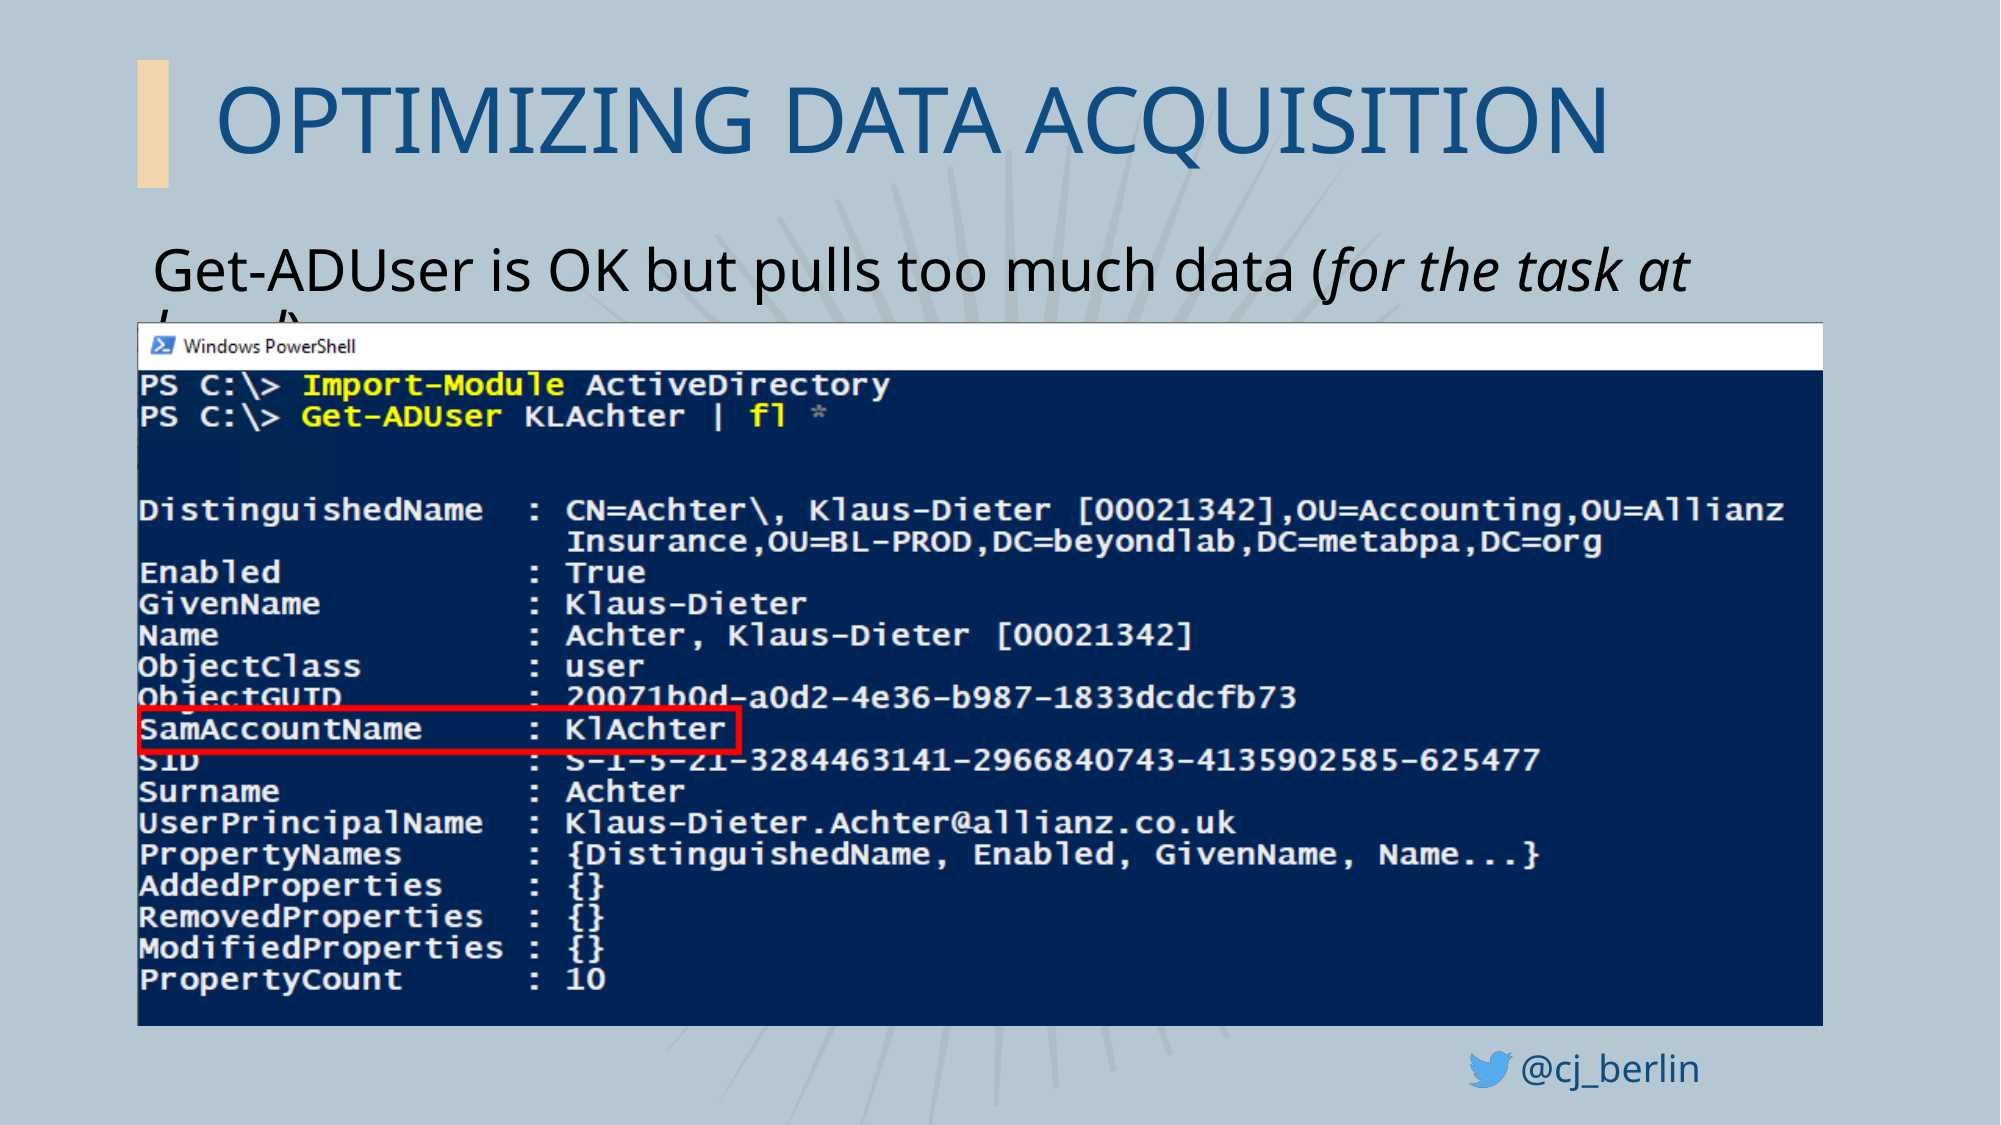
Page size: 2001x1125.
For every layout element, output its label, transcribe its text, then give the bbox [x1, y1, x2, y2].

picture [137, 322, 1823, 1026]
footer @cj_berlin [1505, 1038, 1956, 1098]
picture [1458, 1037, 1523, 1103]
list Get-ADUser is OK but pulls too much data (for the task at hand) [137, 233, 1863, 1014]
title OPTIMIZING DATA ACQUISITION [199, 59, 1876, 188]
